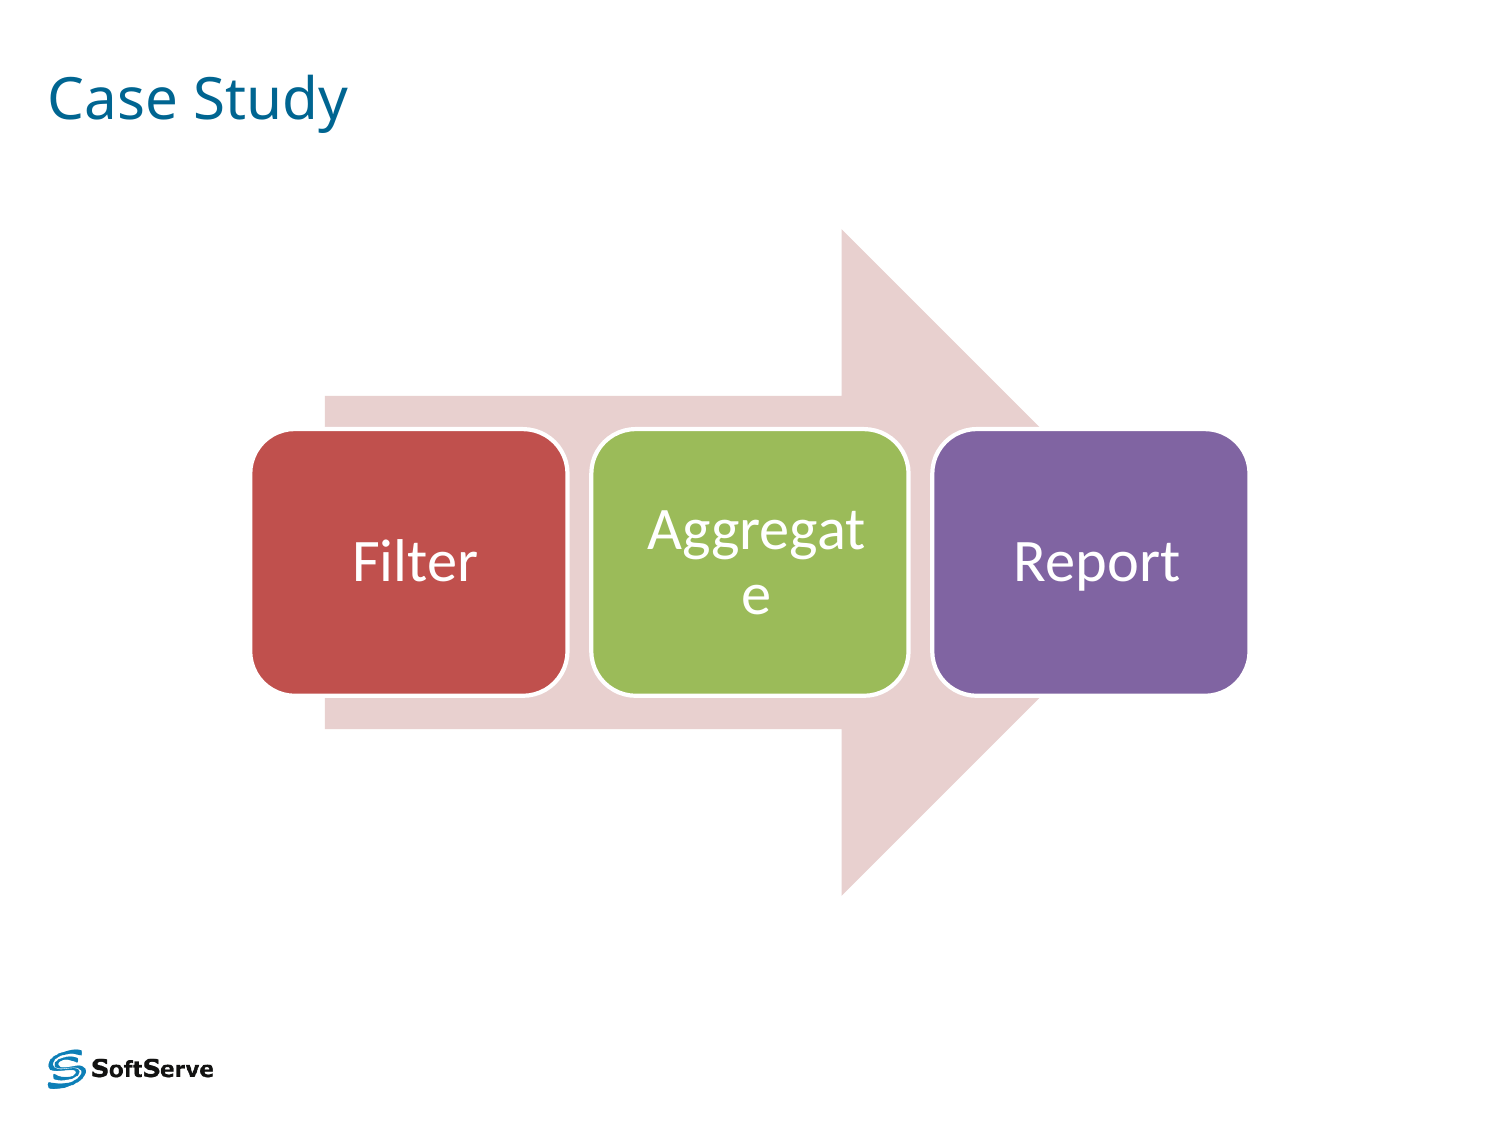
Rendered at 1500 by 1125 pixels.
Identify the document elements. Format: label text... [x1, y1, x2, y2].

picture [47, 1049, 213, 1089]
title Case Study [47, 60, 986, 132]
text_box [249, 228, 1251, 897]
